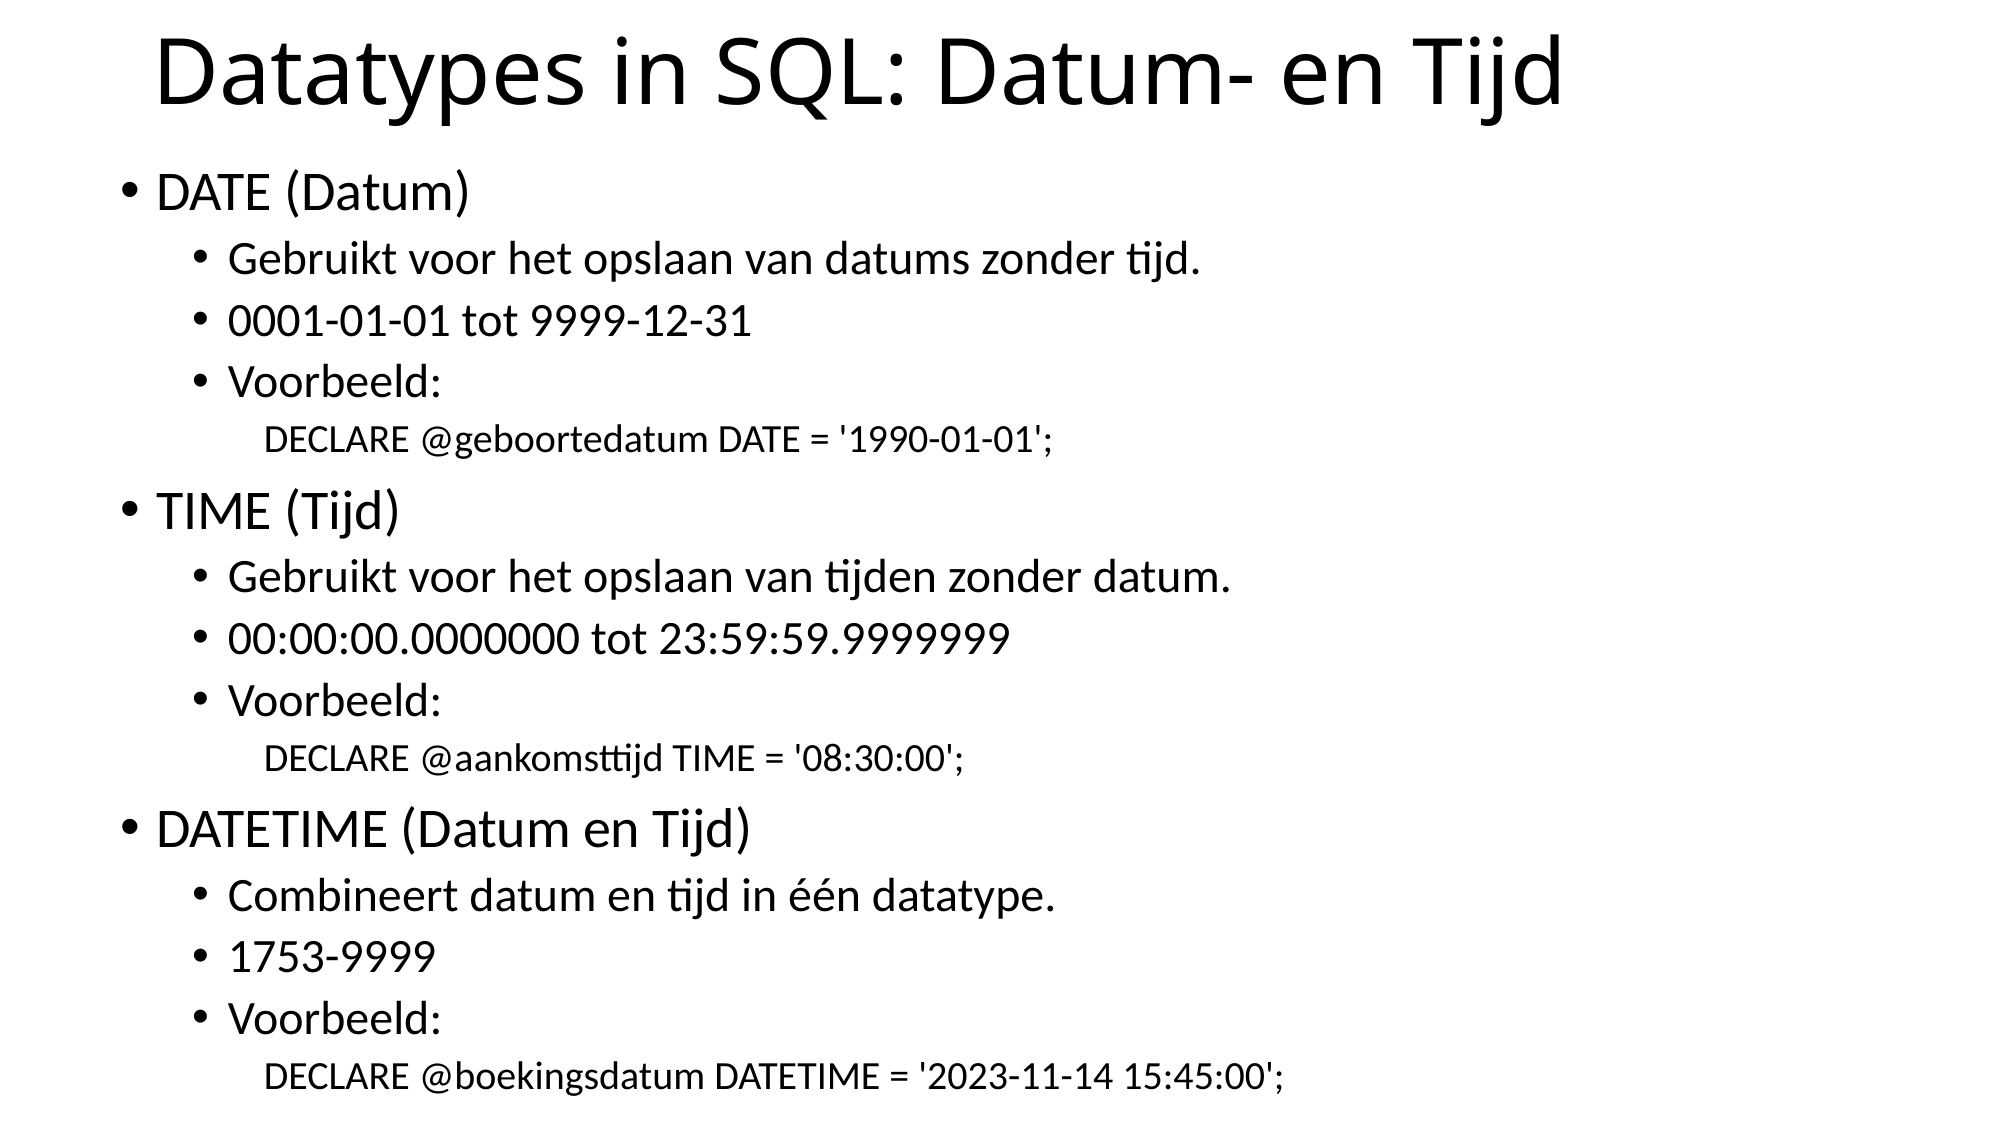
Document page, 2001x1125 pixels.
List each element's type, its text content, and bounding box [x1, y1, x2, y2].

title Datatypes in SQL: Datum- en Tijd [137, 9, 1863, 141]
list DATE (Datum) Gebruikt voor het opslaan van datums zonder tijd. 0001-01-01 tot 9999-12-31 Voorbeeld: DECLARE @geboortedatum DATE = '1990-01-01'; TIME (Tijd) Gebruikt voor het opslaan van tijden zonder datum. 00:00:00.0000000 tot 23:59:59.9999999 Voorbeeld: DECLARE @aankomsttijd TIME = '08:30:00'; DATETIME (Datum en Tijd) Combineert datum en tijd in één datatype. 1753-9999 Voorbeeld: DECLARE @boekingsdatum DATETIME = '2023-11-14 15:45:00'; [105, 155, 1921, 1116]
